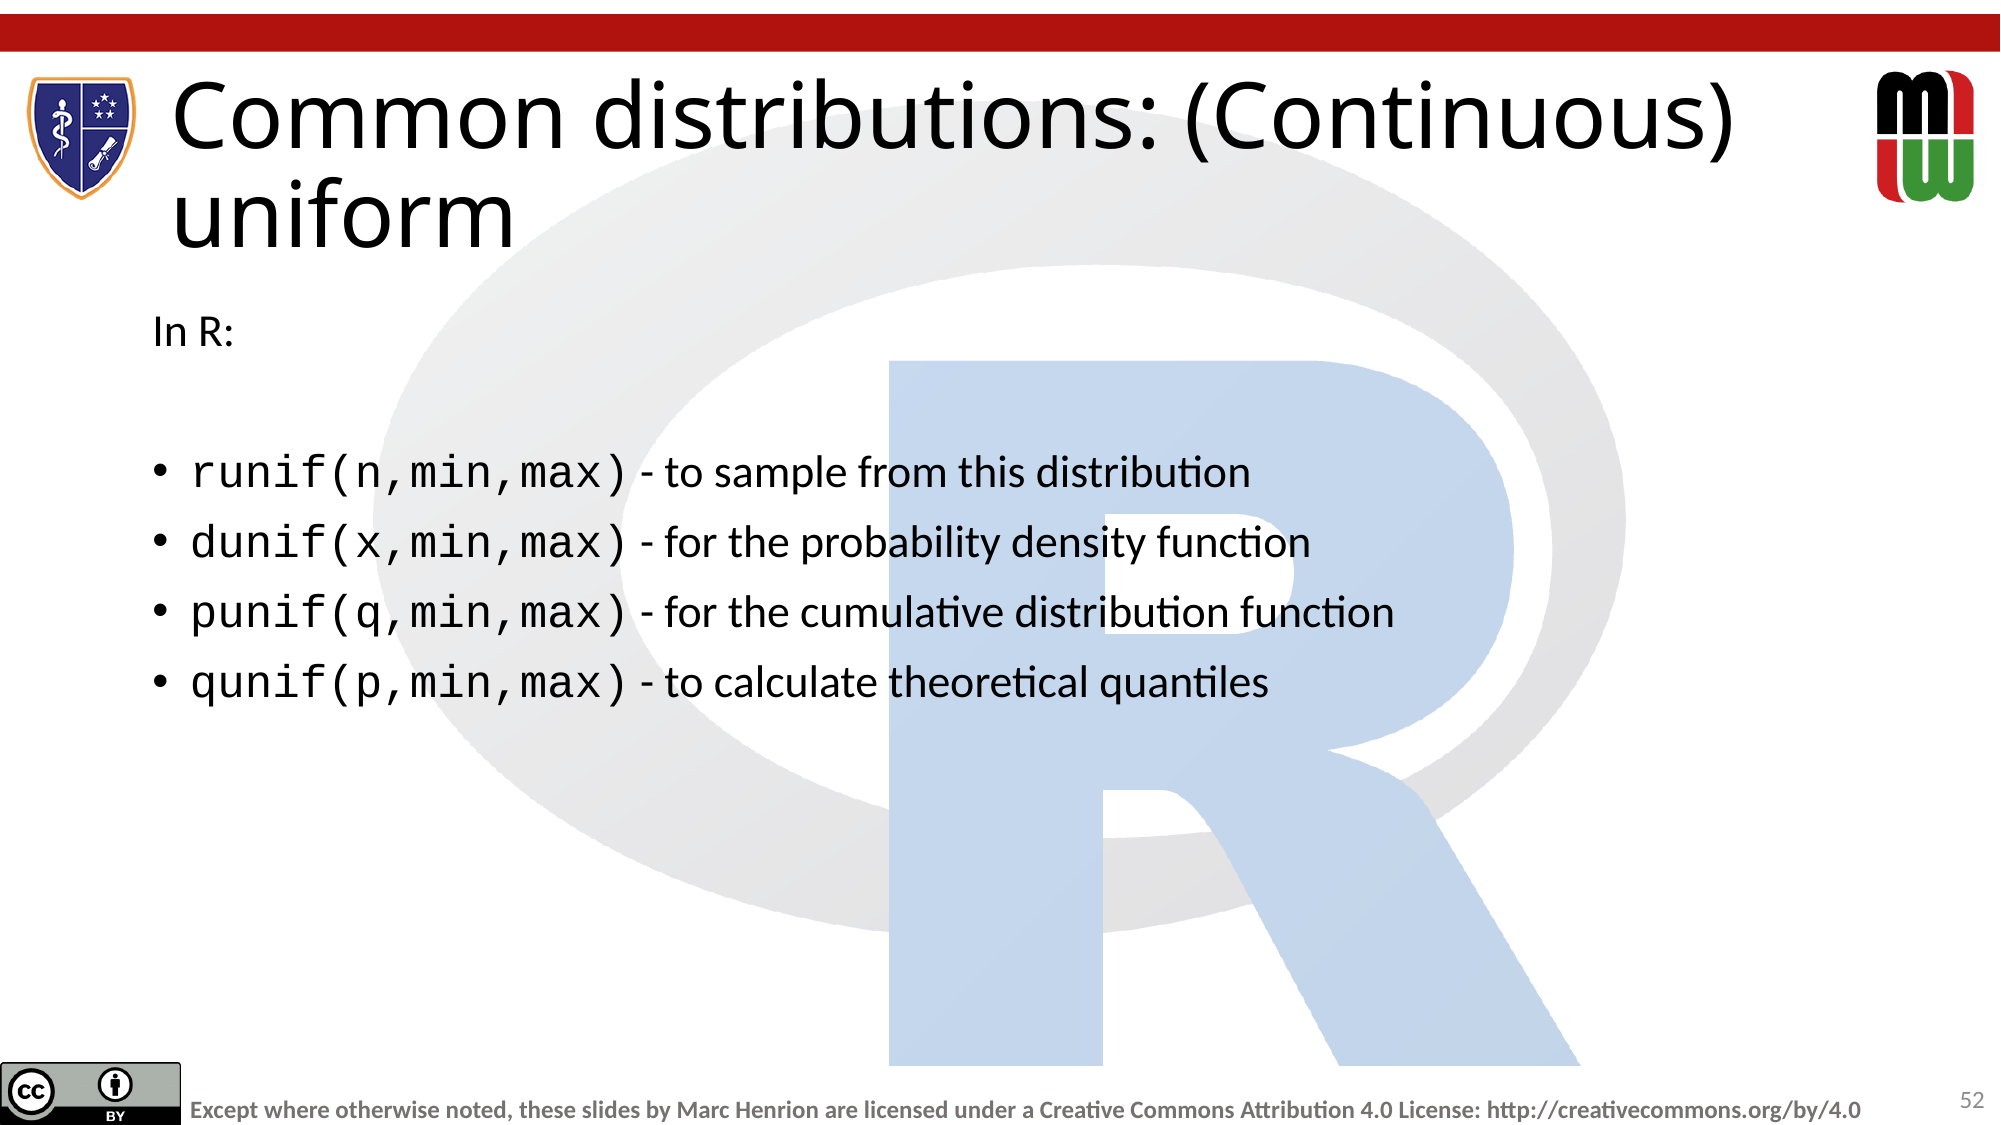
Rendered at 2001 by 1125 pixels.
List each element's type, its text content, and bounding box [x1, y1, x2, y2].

title Common distributions: (Continuous) uniform [155, 59, 1851, 278]
picture [0, 1062, 181, 1125]
slide_number 52 [1550, 1073, 2000, 1125]
picture [0, 53, 161, 215]
list In R: runif(n,min,max) - to sample from this distribution dunif(x,min,max) - for the probability density function punif(q,min,max) - for the cumulative distribution function qunif(p,min,max) - to calculate theoretical quantiles [137, 299, 1863, 1066]
